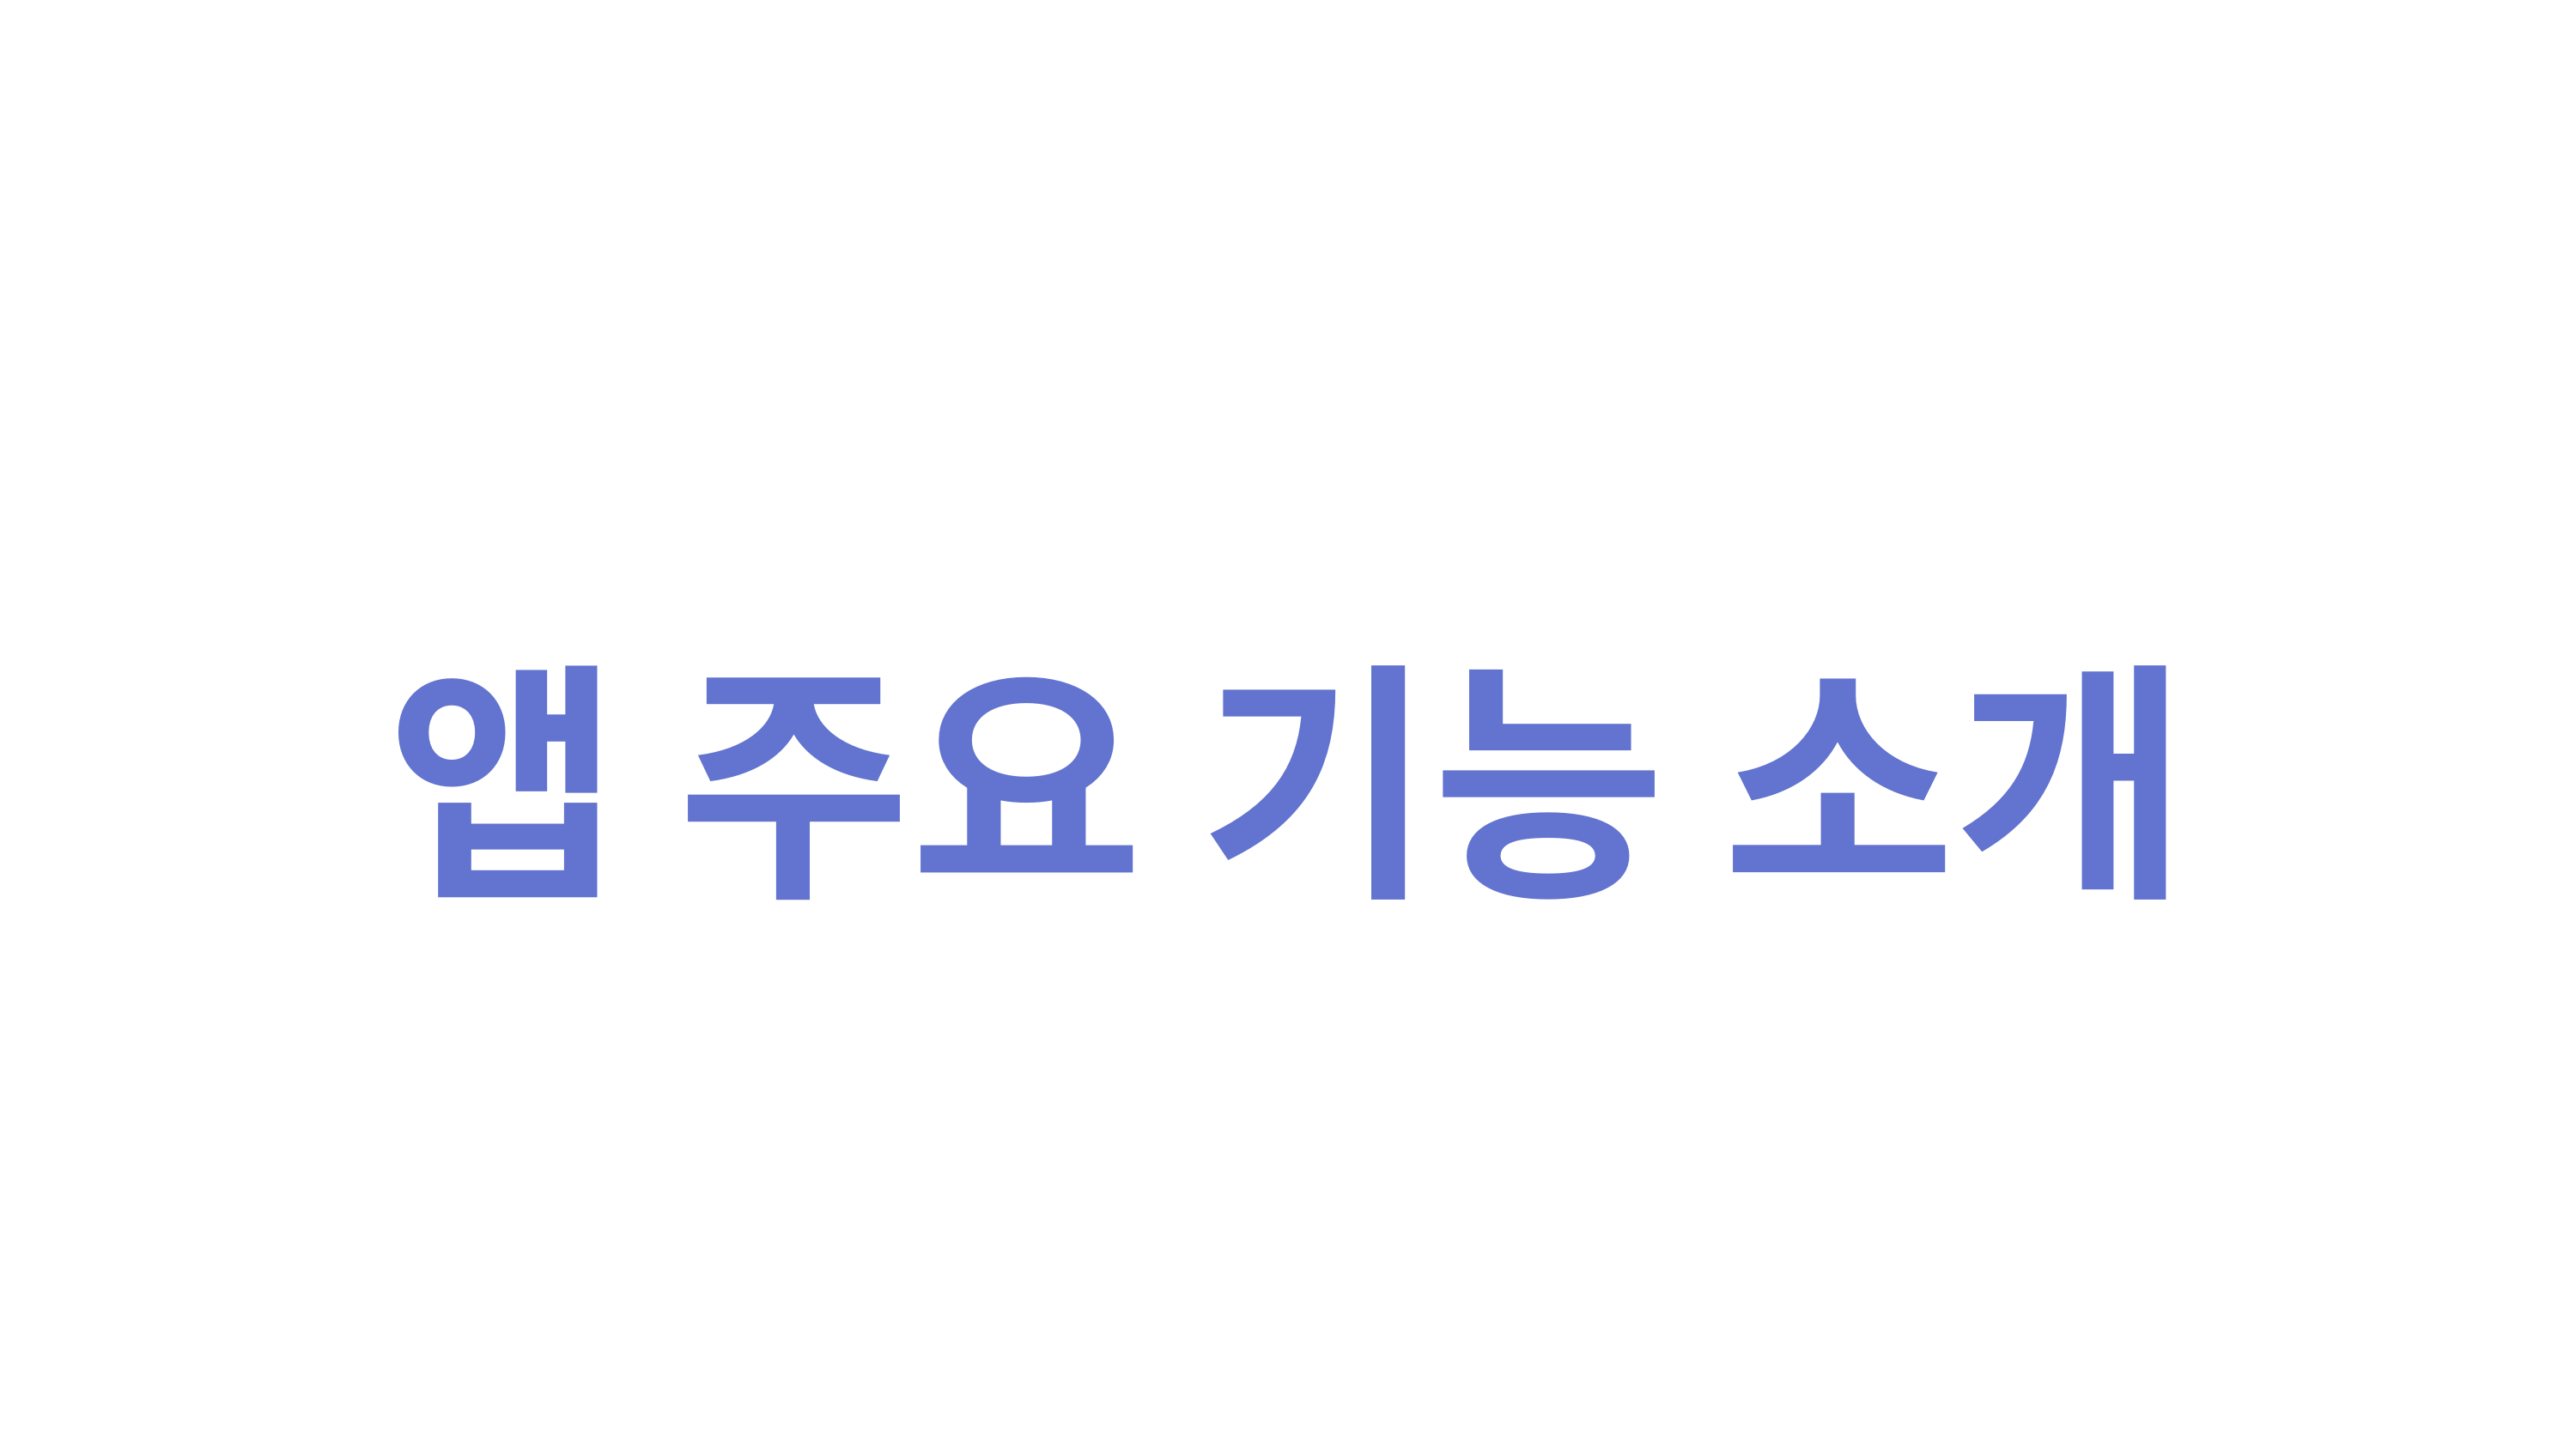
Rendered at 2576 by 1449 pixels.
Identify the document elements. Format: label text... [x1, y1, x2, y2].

text_box 앱 주요 기능 소개 [180, 421, 2396, 929]
